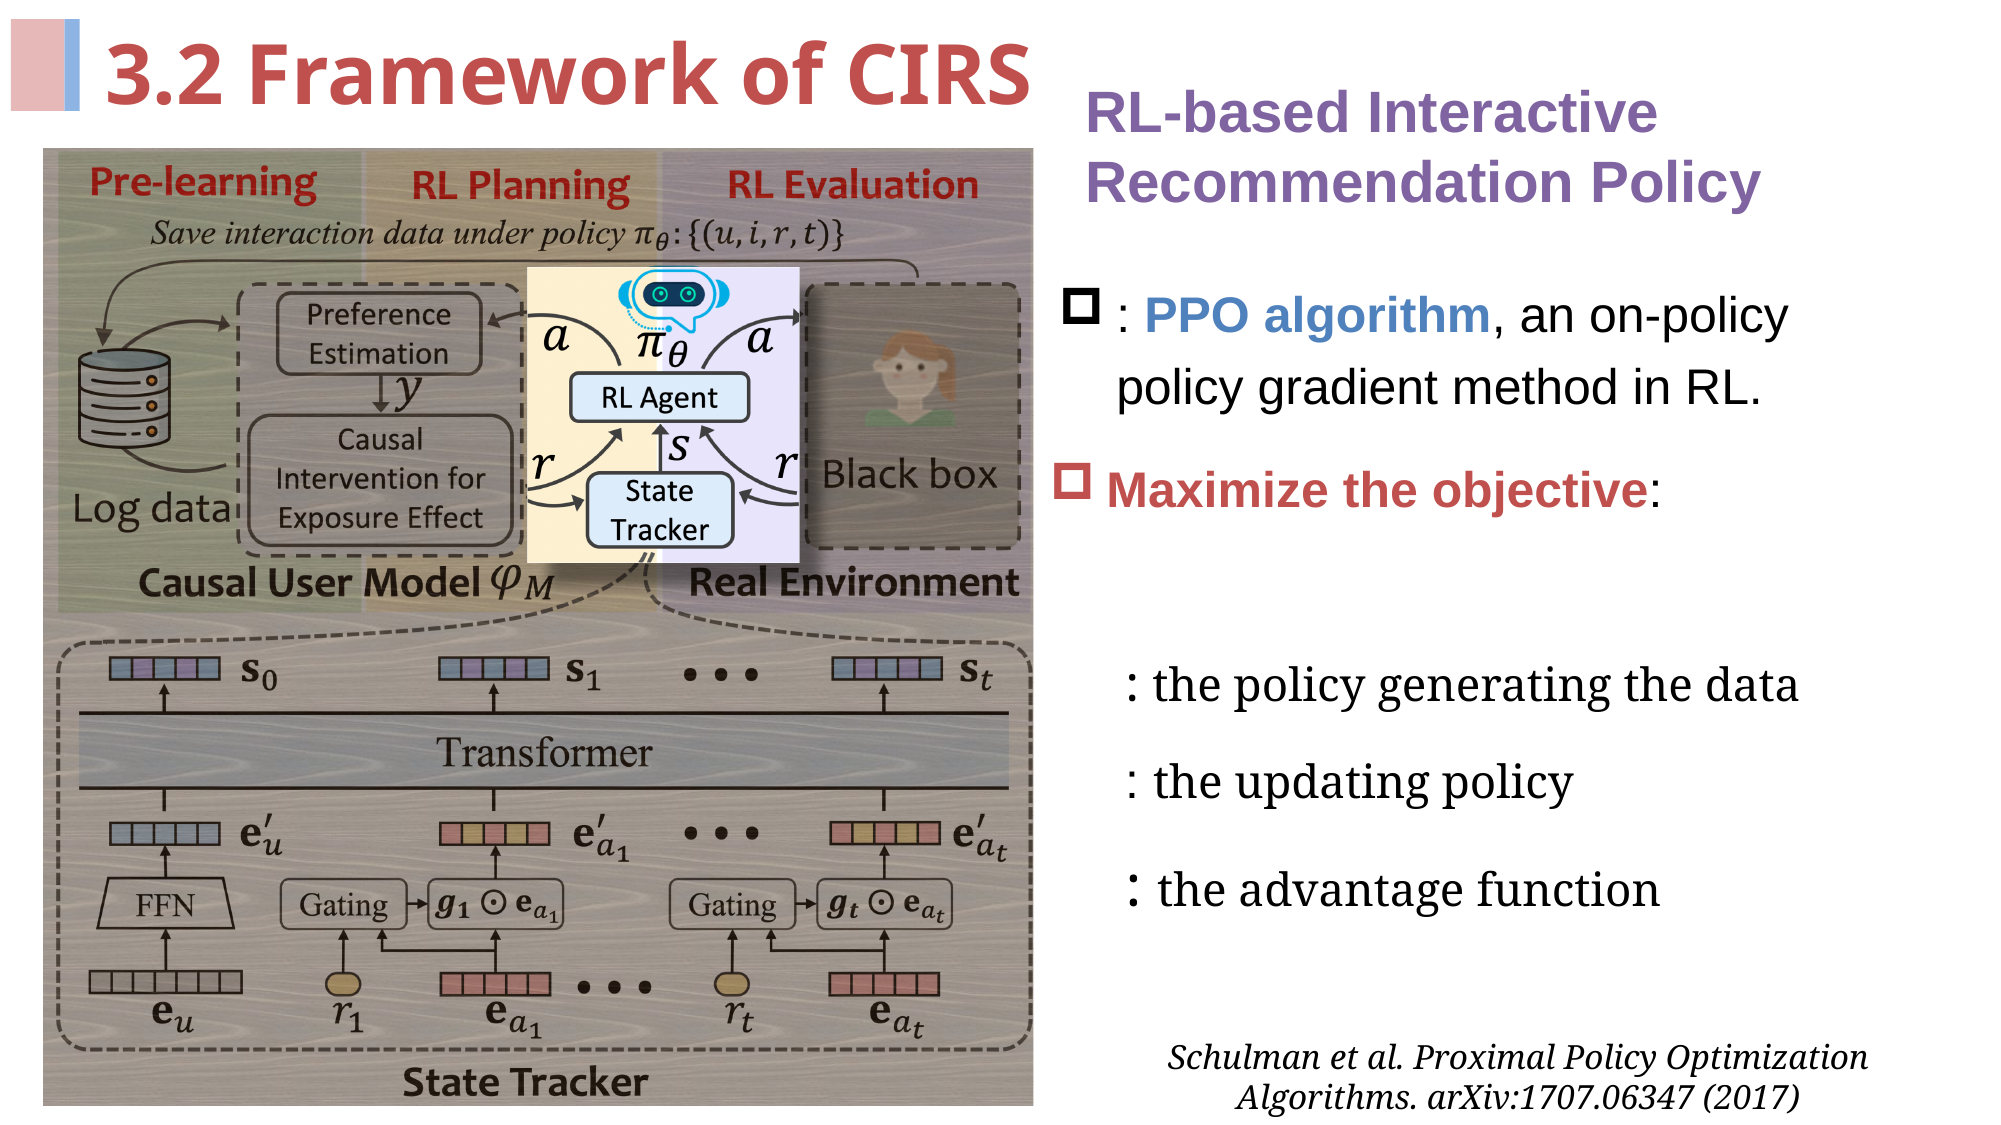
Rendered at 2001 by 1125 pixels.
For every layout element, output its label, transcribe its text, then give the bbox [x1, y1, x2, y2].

text_box Schulman et al. Proximal Policy Optimization Algorithms. arXiv:1707.06347 (2017) [1080, 1029, 1957, 1124]
text_box RL-based Interactive Recommendation Policy [1070, 66, 1833, 221]
picture [54, 148, 1034, 1107]
text_box 3.2 Framework of CIRS [90, 0, 1842, 115]
text_box [41, 147, 55, 1108]
